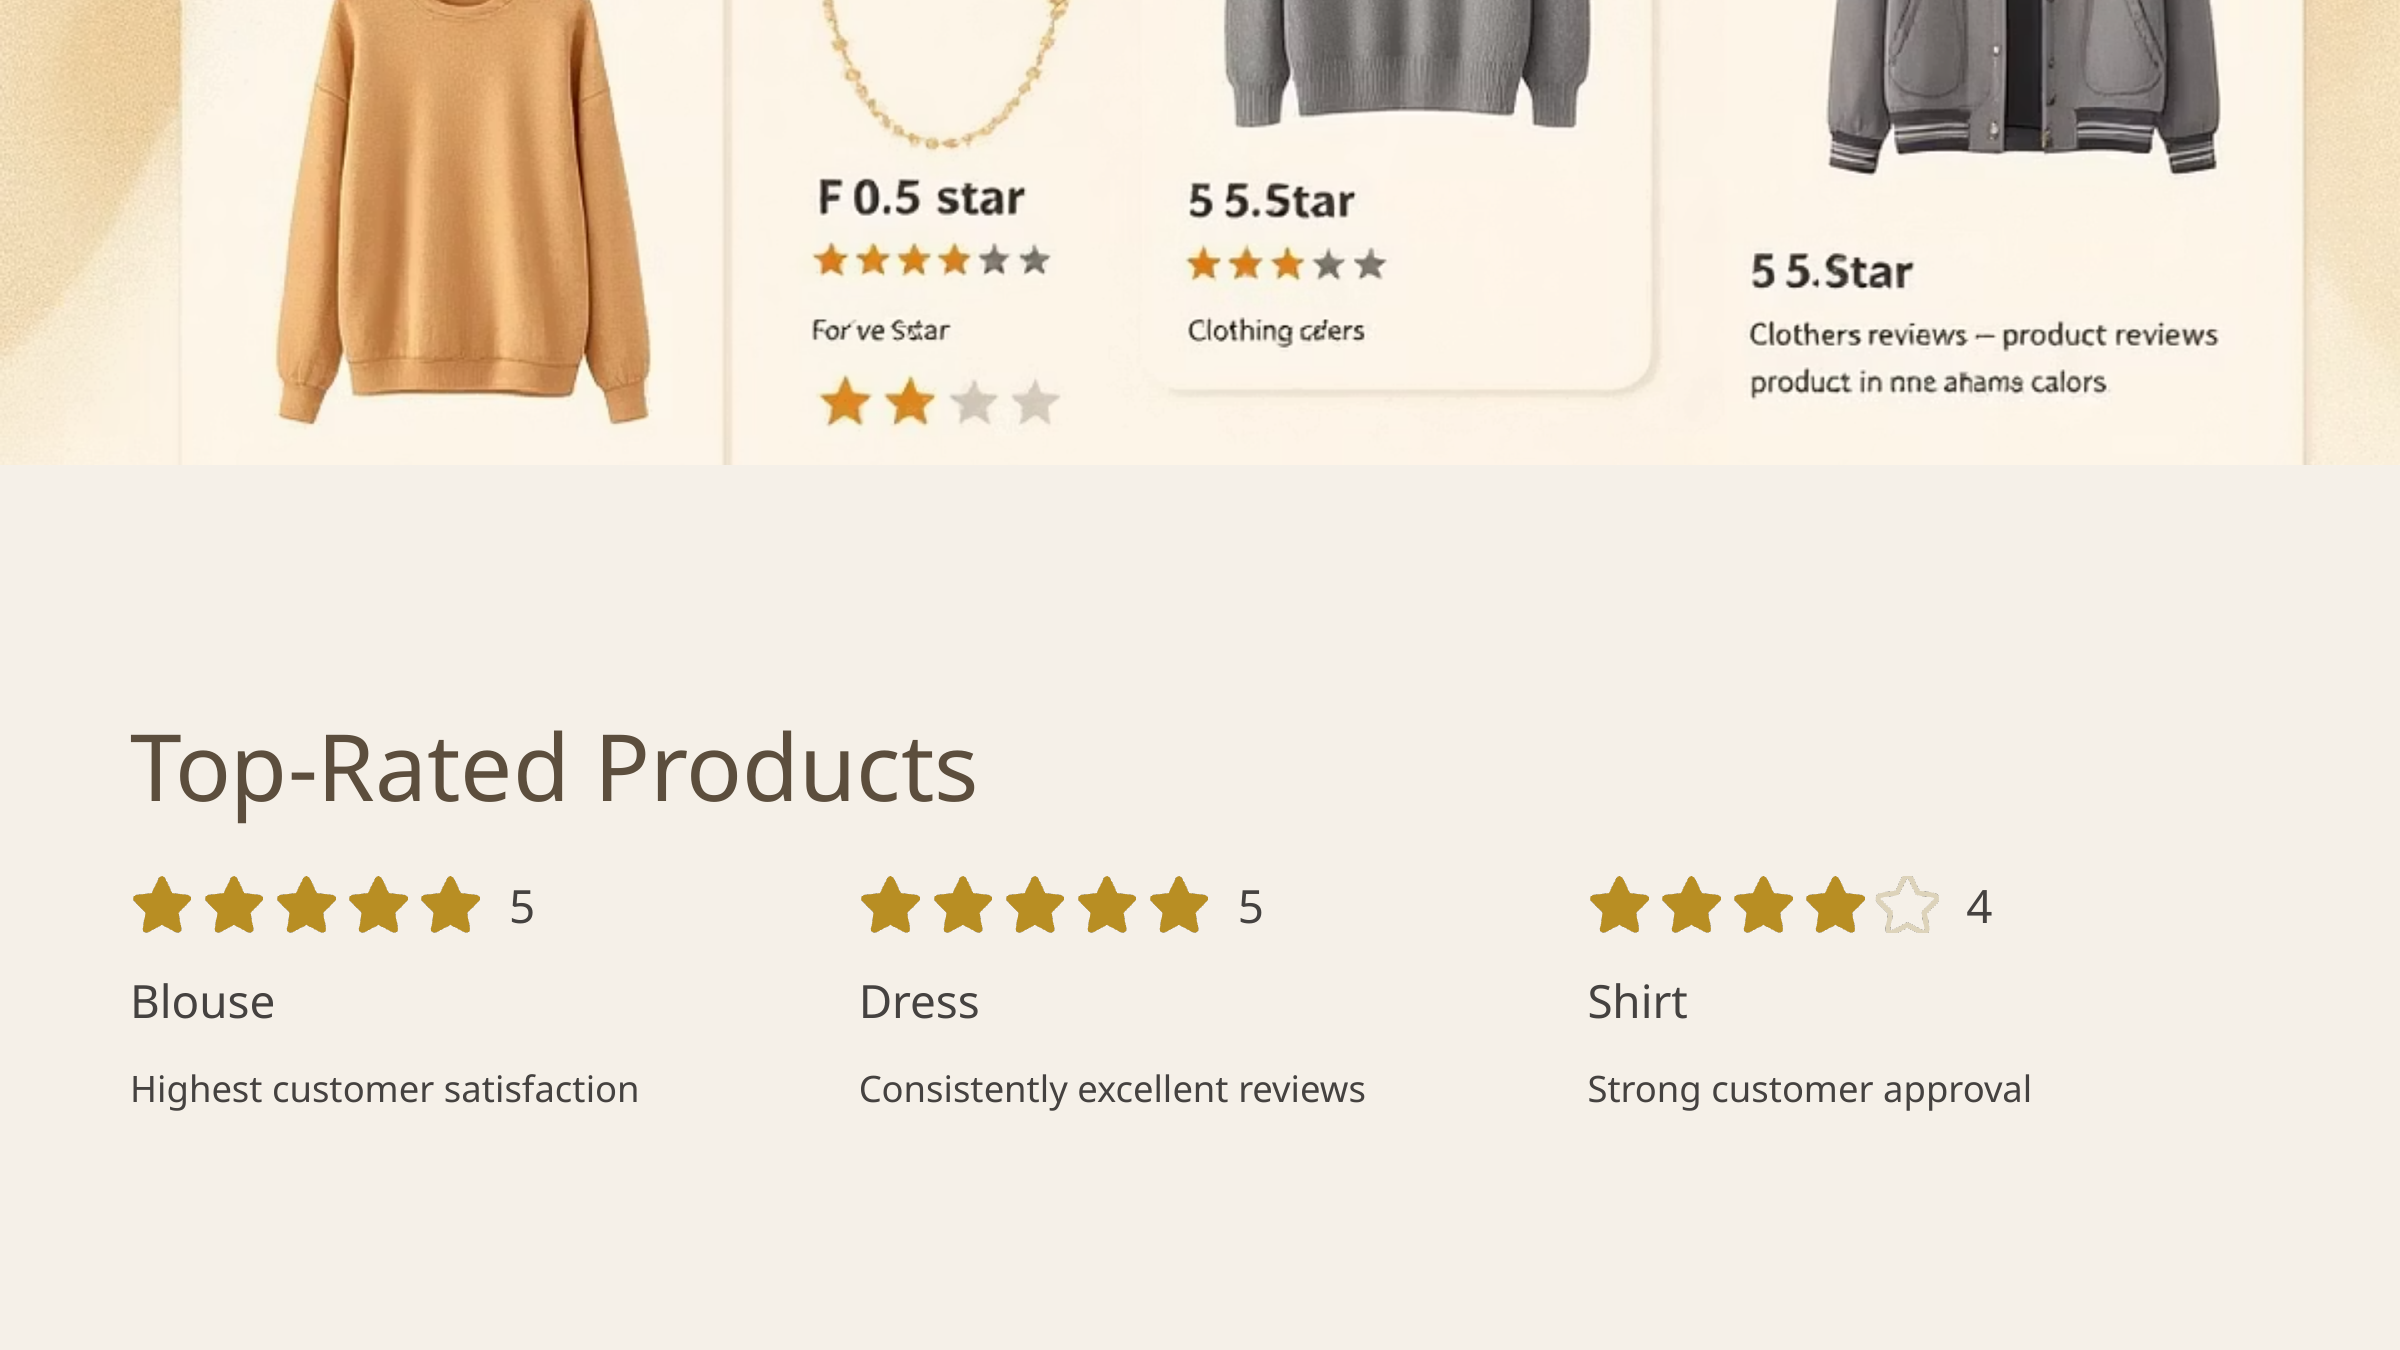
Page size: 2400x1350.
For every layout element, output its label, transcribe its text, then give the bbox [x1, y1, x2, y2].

picture [1659, 876, 1723, 933]
picture [1875, 876, 1939, 933]
text_box Strong customer approval [1587, 1050, 2270, 1111]
picture [418, 876, 482, 933]
picture [274, 876, 338, 933]
picture [346, 876, 410, 933]
text_box Shirt [1587, 970, 2053, 1029]
picture [1147, 876, 1210, 933]
picture [0, 0, 2400, 466]
text_box 5 [509, 886, 556, 933]
text_box Top-Rated Products [130, 704, 1084, 821]
picture [1003, 876, 1066, 933]
text_box Dress [858, 970, 1324, 1029]
picture [1731, 876, 1795, 933]
picture [930, 876, 994, 933]
picture [1075, 876, 1138, 933]
text_box Highest customer satisfaction [130, 1050, 813, 1111]
text_box 5 [1237, 886, 1285, 933]
text_box Consistently excellent reviews [858, 1050, 1541, 1111]
picture [202, 876, 266, 933]
text_box 4 [1966, 886, 2013, 933]
picture [1803, 876, 1867, 933]
picture [130, 876, 193, 933]
picture [1587, 876, 1651, 933]
picture [858, 876, 922, 933]
text_box Blouse [130, 970, 596, 1029]
